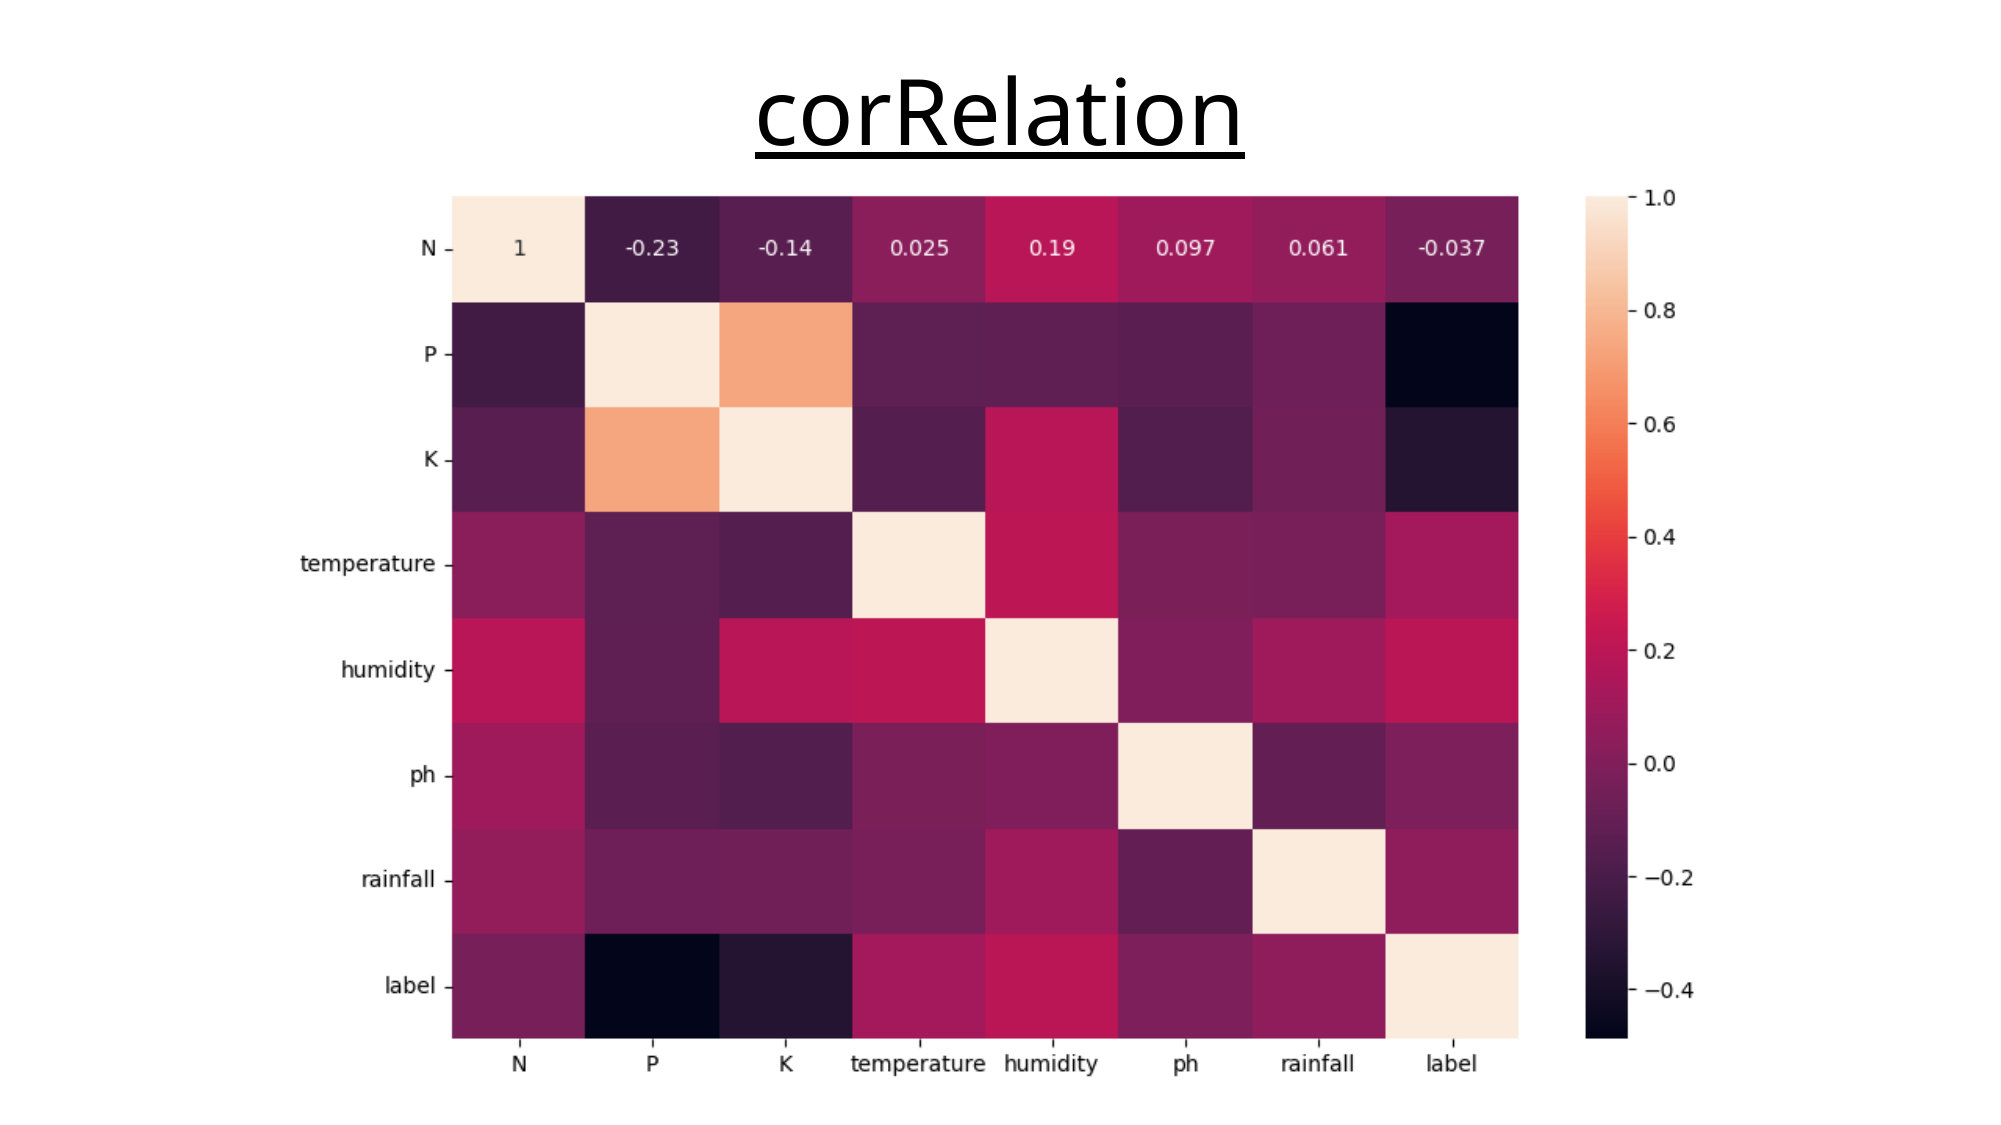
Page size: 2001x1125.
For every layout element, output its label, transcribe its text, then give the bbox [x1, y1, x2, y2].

picture [285, 172, 1711, 1093]
title corRelation [0, 0, 2000, 218]
